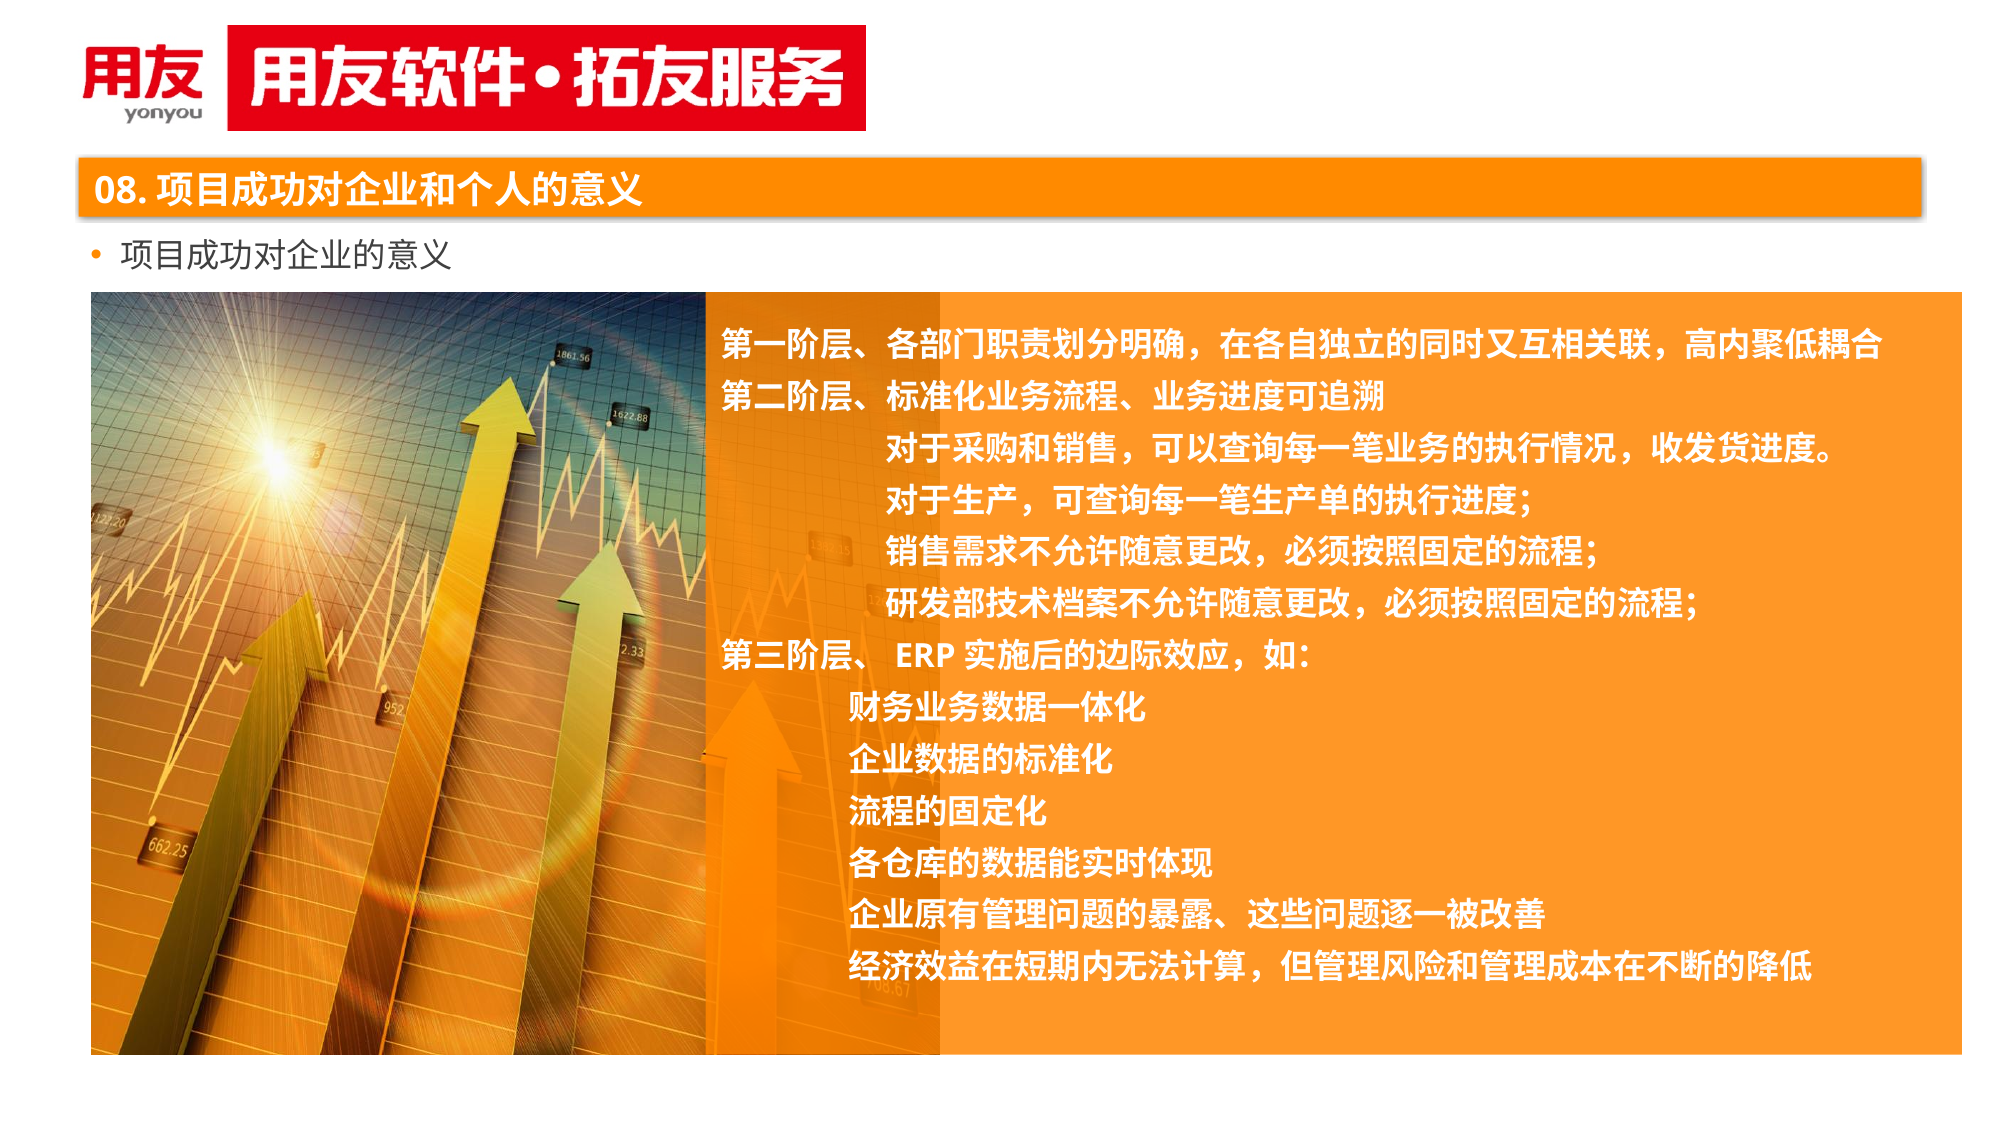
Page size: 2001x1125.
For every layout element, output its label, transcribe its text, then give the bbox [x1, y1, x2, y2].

text_box [78, 157, 1922, 218]
text_box [941, 993, 1962, 1055]
text_box 项目成功对企业的意义 [90, 233, 1930, 274]
text_box 08.项目成功对企业和个人的意义 [94, 166, 1849, 212]
picture [67, 25, 866, 131]
text_box [941, 292, 1962, 303]
picture [90, 292, 941, 1055]
text_box 第一阶层、各部门职责划分明确，在各自独立的同时又互相关联，高内聚低耦合 第二阶层、标准化业务流程、业务进度可追溯 对于采购和销售，可以查询每一笔业务的执行情况，收发货进度。 对于生产，可查询每一笔生产单的执行进度； 销售需求不允许随意更改，必须按照固定的流程； 研发部技术档案不允许随意更改，必须按照固定的流程； 第三阶层、ERP实施后的边际效应，如： 财务业务数据一体化 企业数据的标准化 流程的固定化 各仓库的数据能实时体现 企业原有管理问题的暴露、这些问题逐一被改善 经济效益在短期内无法计算，但管理风险和管理成本在不断的降低 [941, 303, 1962, 993]
